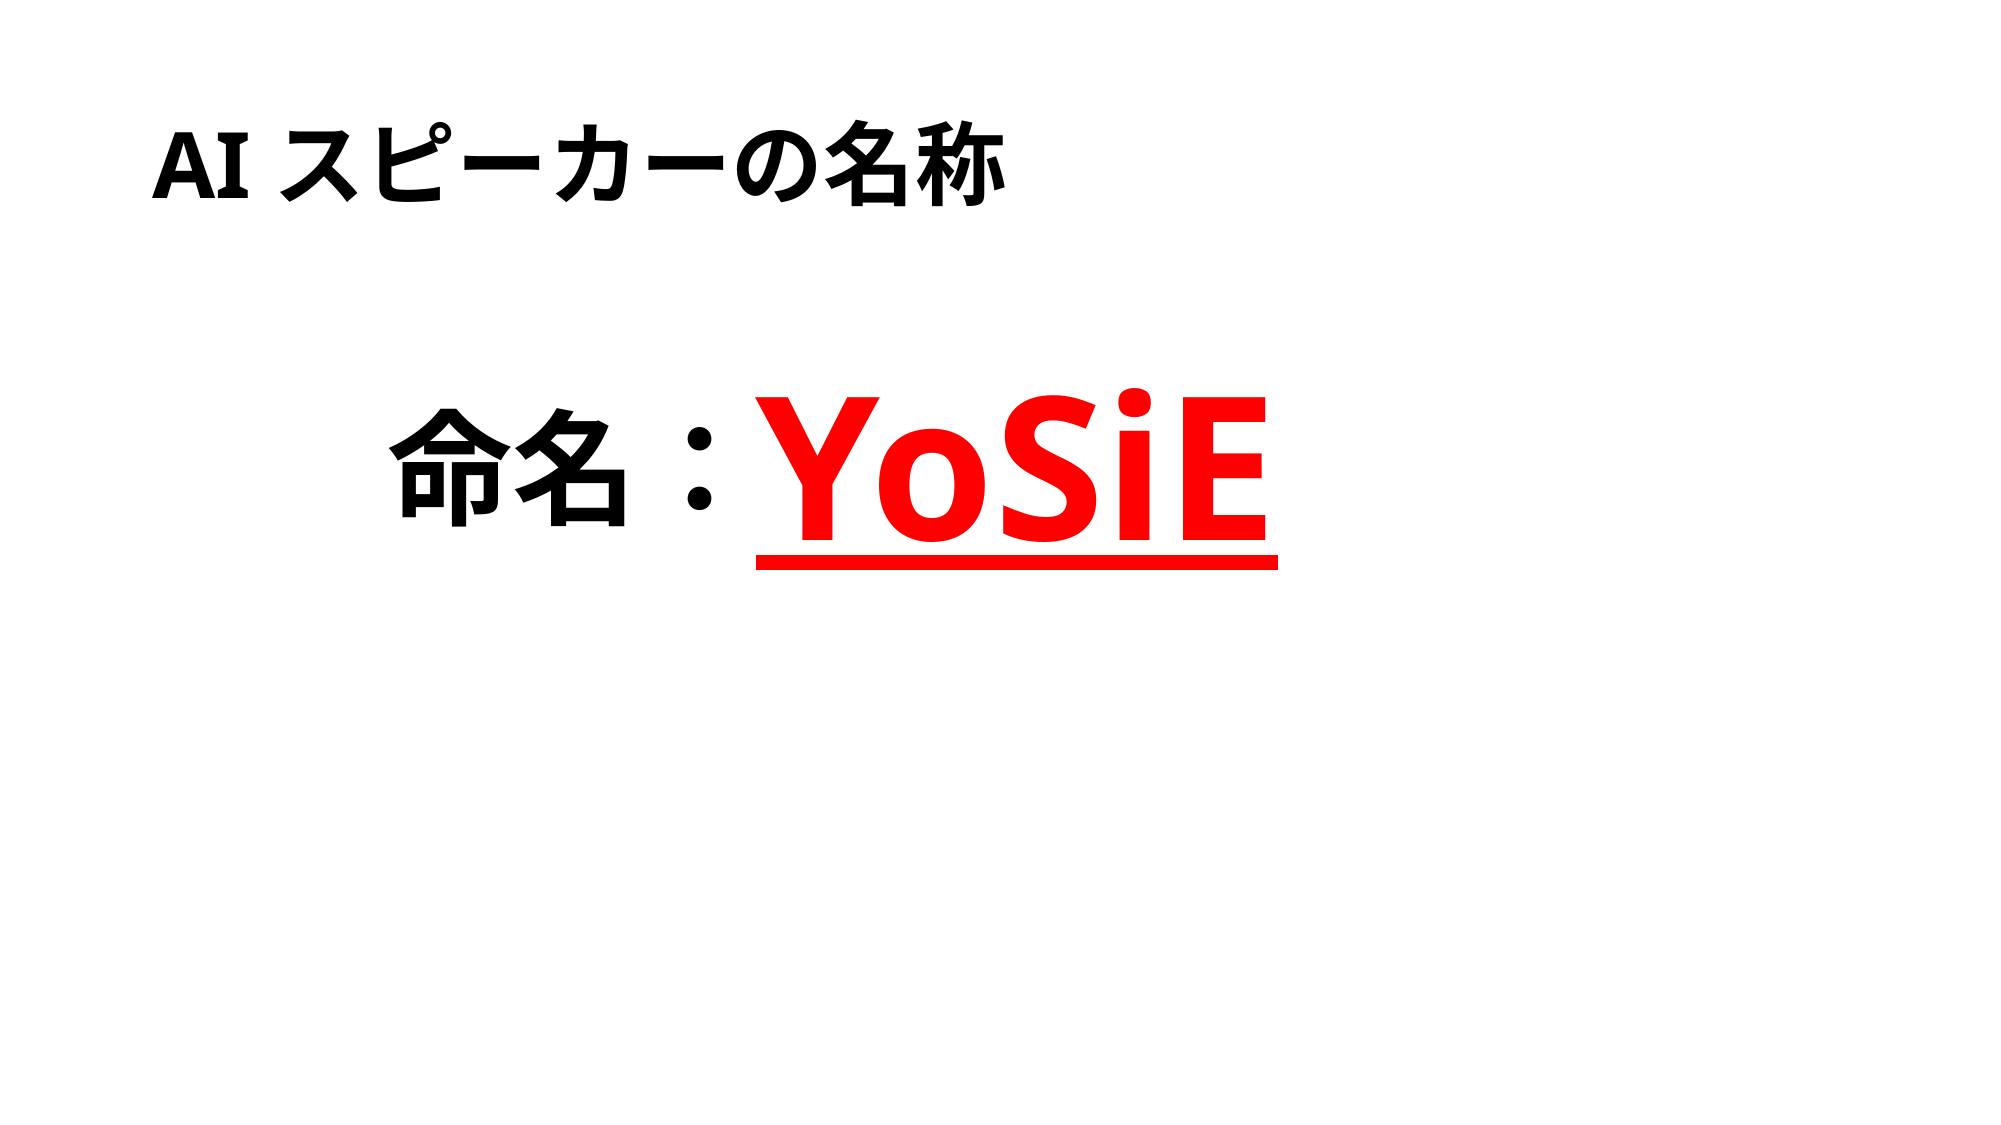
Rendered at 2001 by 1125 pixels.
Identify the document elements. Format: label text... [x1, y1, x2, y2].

list 命名： [371, 399, 2000, 1114]
text_box YoSiE [741, 332, 1818, 588]
title AIスピーカーの名称 [137, 59, 1863, 278]
